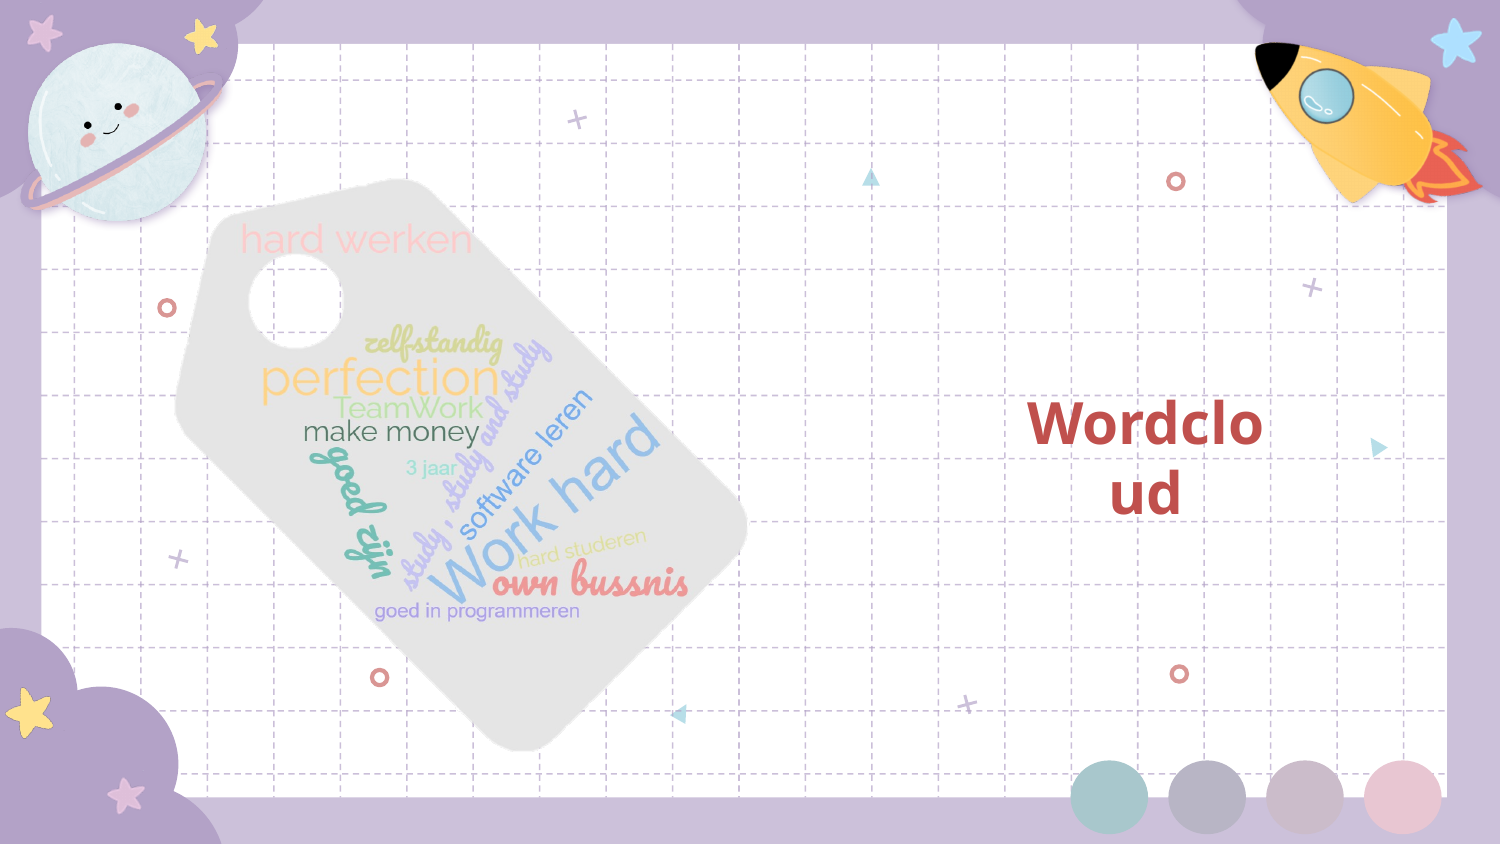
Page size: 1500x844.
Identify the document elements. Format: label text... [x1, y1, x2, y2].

picture [0, 678, 65, 747]
text_box Wordcloud [998, 378, 1294, 534]
picture [1253, 3, 1486, 234]
picture [17, 3, 763, 767]
picture [101, 771, 154, 822]
